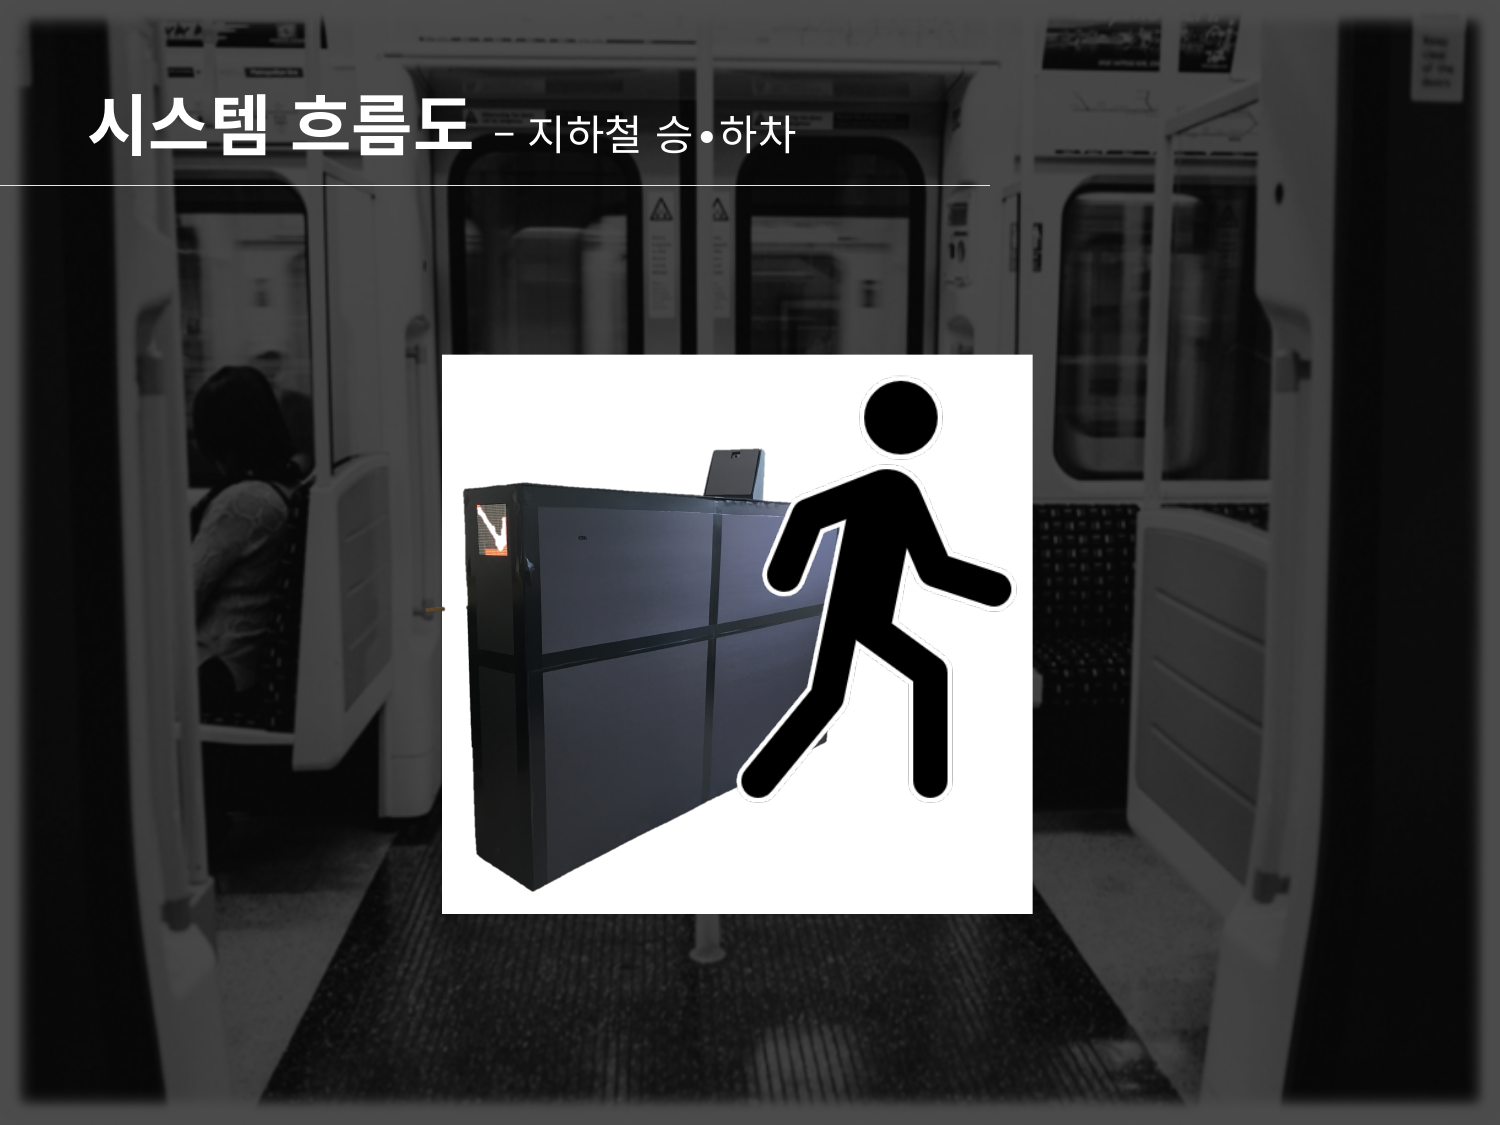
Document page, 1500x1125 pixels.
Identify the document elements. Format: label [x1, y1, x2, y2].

picture [0, 0, 1500, 1125]
text_box [388, 354, 1112, 924]
